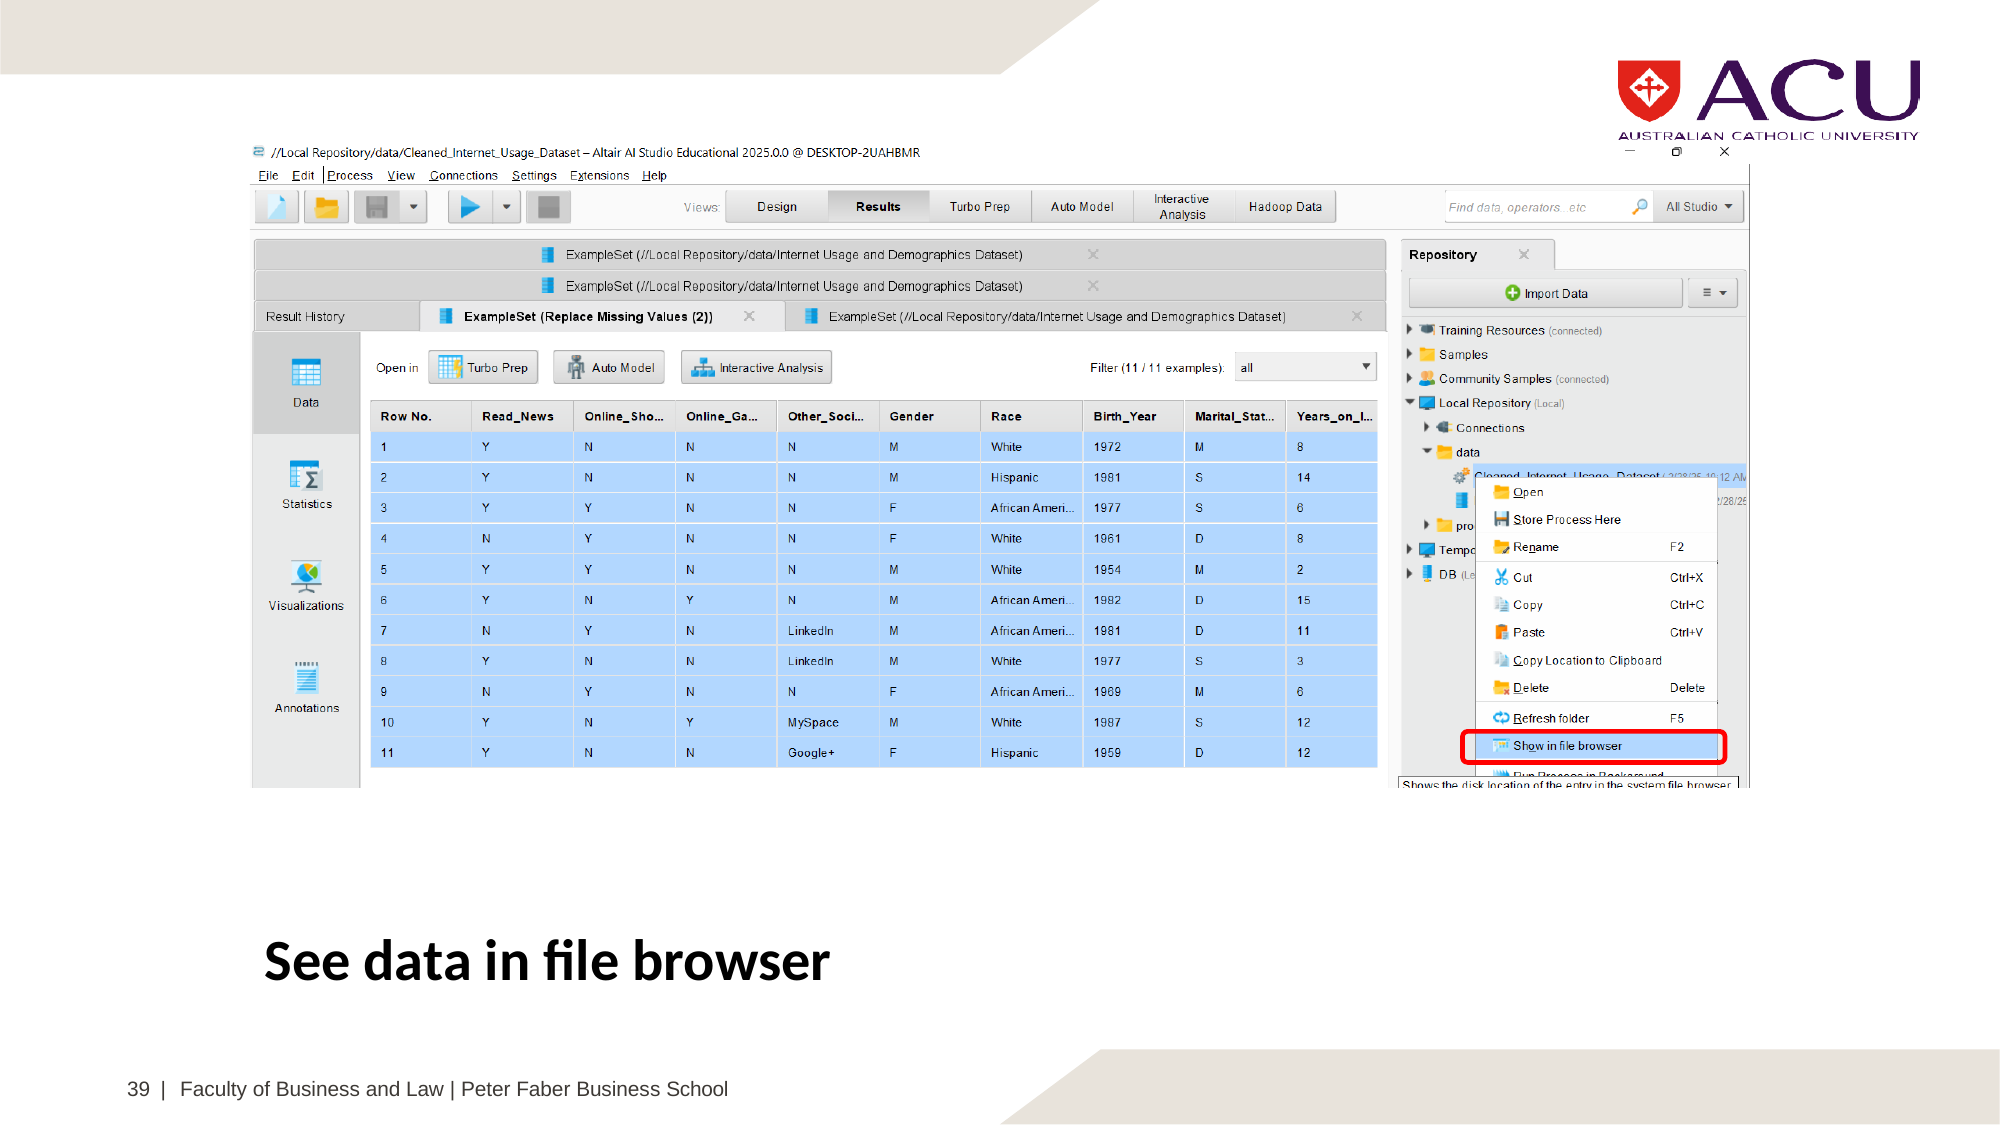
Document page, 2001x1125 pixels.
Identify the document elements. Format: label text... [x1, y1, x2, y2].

slide_number 39 | Faculty of Business and Law | Peter Faber Business School [120, 1075, 937, 1125]
text_box See data in file browser [249, 914, 1750, 1000]
picture [249, 59, 1920, 788]
